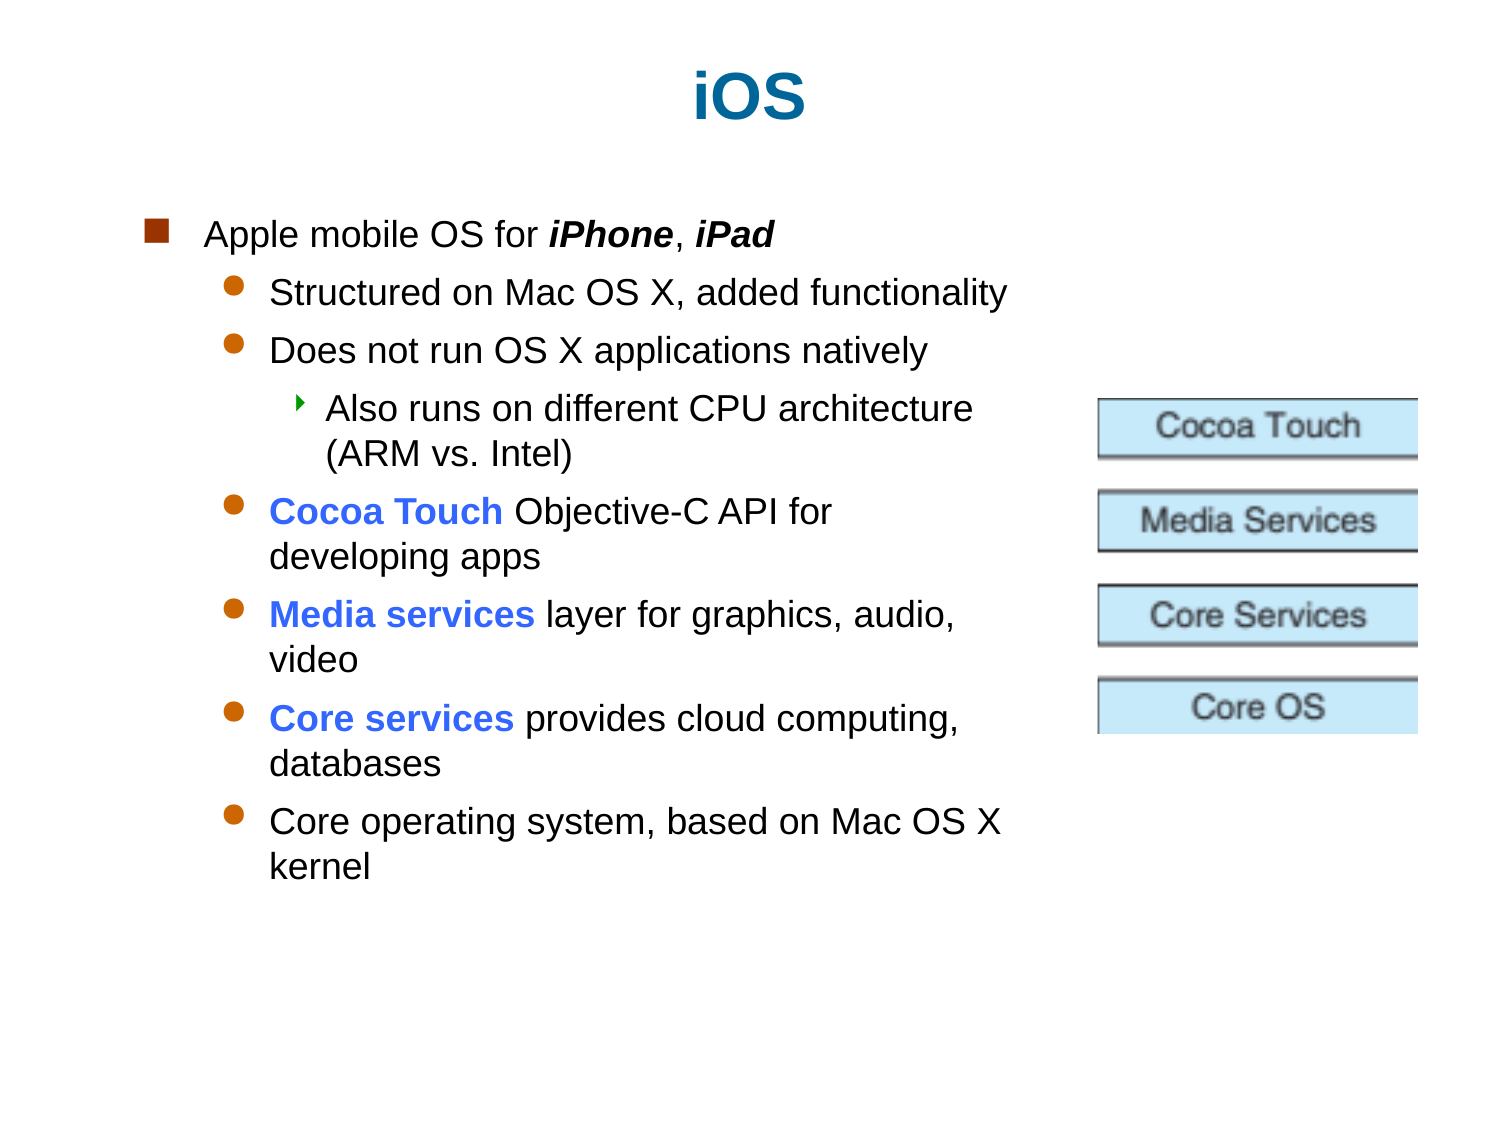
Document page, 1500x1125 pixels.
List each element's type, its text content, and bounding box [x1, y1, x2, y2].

title iOS [74, 45, 1426, 141]
list Apple mobile OS for iPhone, iPad Structured on Mac OS X, added functionality Does not run OS X applications natively Also runs on different CPU architecture (ARM vs. Intel) Cocoa Touch Objective-C API for developing apps Media services layer for graphics, audio, video Core services provides cloud computing, databases Core operating system, based on Mac OS X kernel [132, 202, 1033, 946]
picture [1097, 398, 1419, 735]
